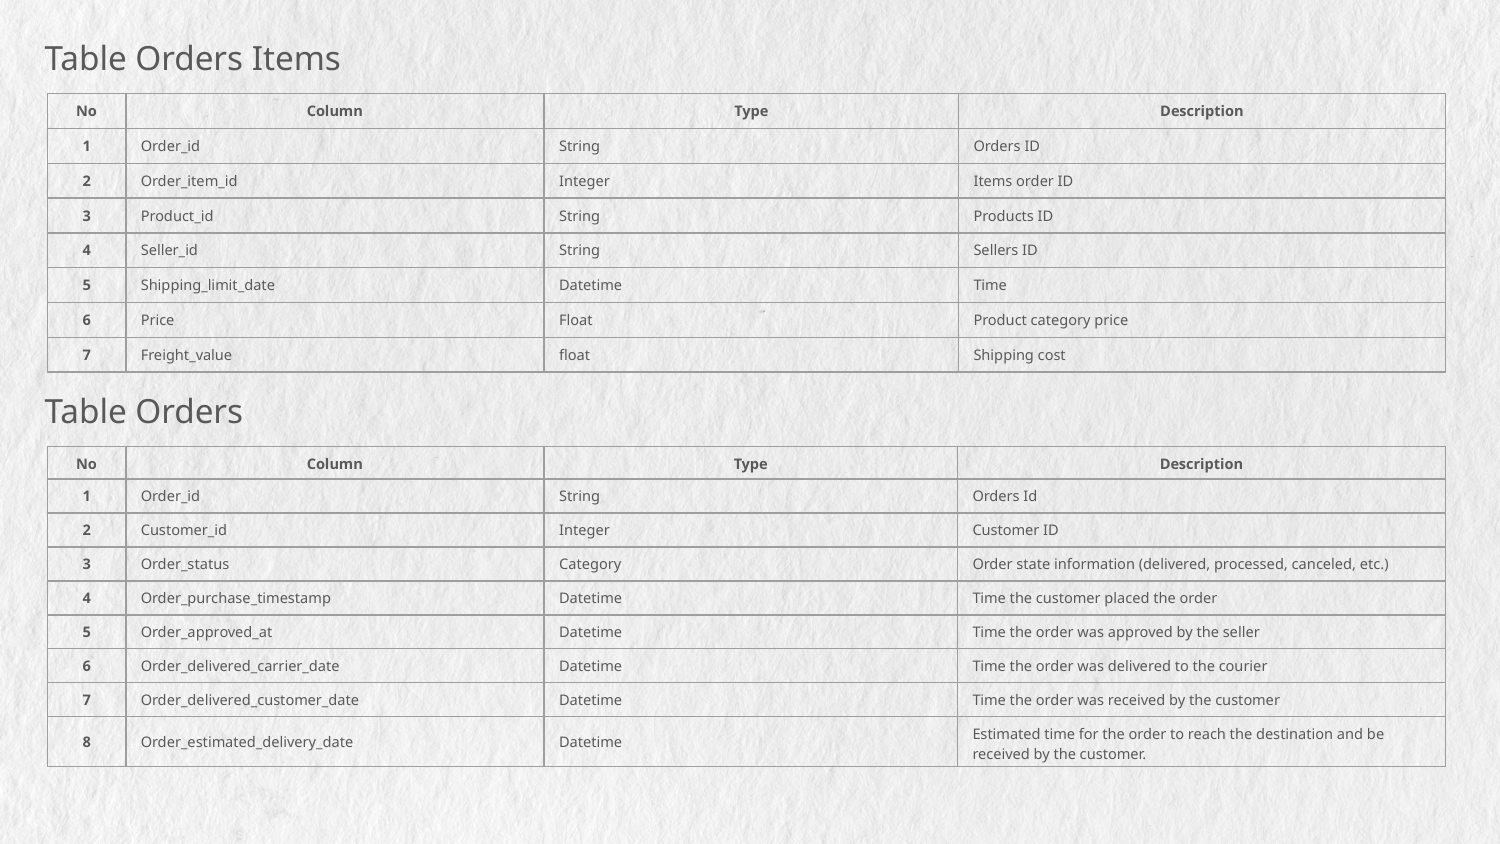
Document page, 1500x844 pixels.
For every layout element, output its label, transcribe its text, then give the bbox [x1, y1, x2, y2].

table_header Type [545, 94, 958, 128]
table_cell Category [545, 548, 957, 580]
table_cell 3 [48, 548, 125, 580]
table_cell 4 [48, 234, 125, 267]
table_cell Order_purchase_timestamp [127, 582, 543, 614]
table_cell String [545, 480, 957, 512]
table_cell String [545, 199, 958, 232]
table_cell Integer [545, 164, 958, 197]
table_cell Products ID [959, 199, 1445, 232]
table_cell Order_delivered_carrier_date [127, 649, 543, 682]
table_cell Order_estimated_delivery_date [127, 717, 543, 766]
table_cell 6 [48, 649, 125, 682]
table_cell String [545, 234, 958, 267]
table_header Column [127, 94, 543, 128]
table_cell Float [545, 303, 958, 337]
table_cell 2 [48, 164, 125, 197]
table_cell 5 [48, 616, 125, 648]
table_cell Product_id [127, 199, 543, 232]
table_cell Shipping cost [959, 338, 1445, 371]
table_cell Datetime [545, 616, 957, 648]
table_cell Seller_id [127, 234, 543, 267]
table_cell Datetime [545, 649, 957, 682]
table_header Column [127, 447, 543, 478]
table_cell Customer ID [958, 514, 1445, 546]
table_cell Datetime [545, 268, 958, 302]
text_box Table Orders Items [29, 29, 385, 85]
table_cell 2 [48, 514, 125, 546]
table_cell Order_id [127, 129, 543, 163]
table_cell 7 [48, 338, 125, 371]
table_cell 8 [48, 717, 125, 766]
table_cell Time the customer placed the order [958, 582, 1445, 614]
table_cell 5 [48, 268, 125, 302]
table_cell Orders Id [958, 480, 1445, 512]
table_cell Time [959, 268, 1445, 302]
table_cell Order_id [127, 480, 543, 512]
table_header Description [958, 447, 1445, 478]
table_cell Product category price [959, 303, 1445, 337]
table_cell 4 [48, 582, 125, 614]
table_header Description [959, 94, 1445, 128]
picture [0, 0, 1500, 844]
table_header No [48, 94, 125, 128]
table_cell Time the order was received by the customer [958, 683, 1445, 716]
table_cell Price [127, 303, 543, 337]
table_cell 1 [48, 480, 125, 512]
table_cell Order state information (delivered, processed, canceled, etc.) [958, 548, 1445, 580]
table_cell Time the order was approved by the seller [958, 616, 1445, 648]
table_cell Datetime [545, 717, 957, 766]
table_cell Datetime [545, 683, 957, 716]
table_cell Datetime [545, 582, 957, 614]
table_cell float [545, 338, 958, 371]
table_header Type [545, 447, 957, 478]
table_cell Items order ID [959, 164, 1445, 197]
table_cell Estimated time for the order to reach the destination and be received by the customer. [958, 717, 1445, 766]
table_cell Freight_value [127, 338, 543, 371]
table_cell Integer [545, 514, 957, 546]
table_cell Order_approved_at [127, 616, 543, 648]
table_cell Orders ID [959, 129, 1445, 163]
table_cell Time the order was delivered to the courier [958, 649, 1445, 682]
text_box Table Orders [29, 382, 385, 438]
table_cell Shipping_limit_date [127, 268, 543, 302]
table_cell Order_item_id [127, 164, 543, 197]
table_cell Customer_id [127, 514, 543, 546]
table_cell 3 [48, 199, 125, 232]
table_cell 6 [48, 303, 125, 337]
table_header No [48, 447, 125, 478]
table_cell Order_status [127, 548, 543, 580]
table_cell 1 [48, 129, 125, 163]
table_cell 7 [48, 683, 125, 716]
table_cell Sellers ID [959, 234, 1445, 267]
table_cell String [545, 129, 958, 163]
table_cell Order_delivered_customer_date [127, 683, 543, 716]
